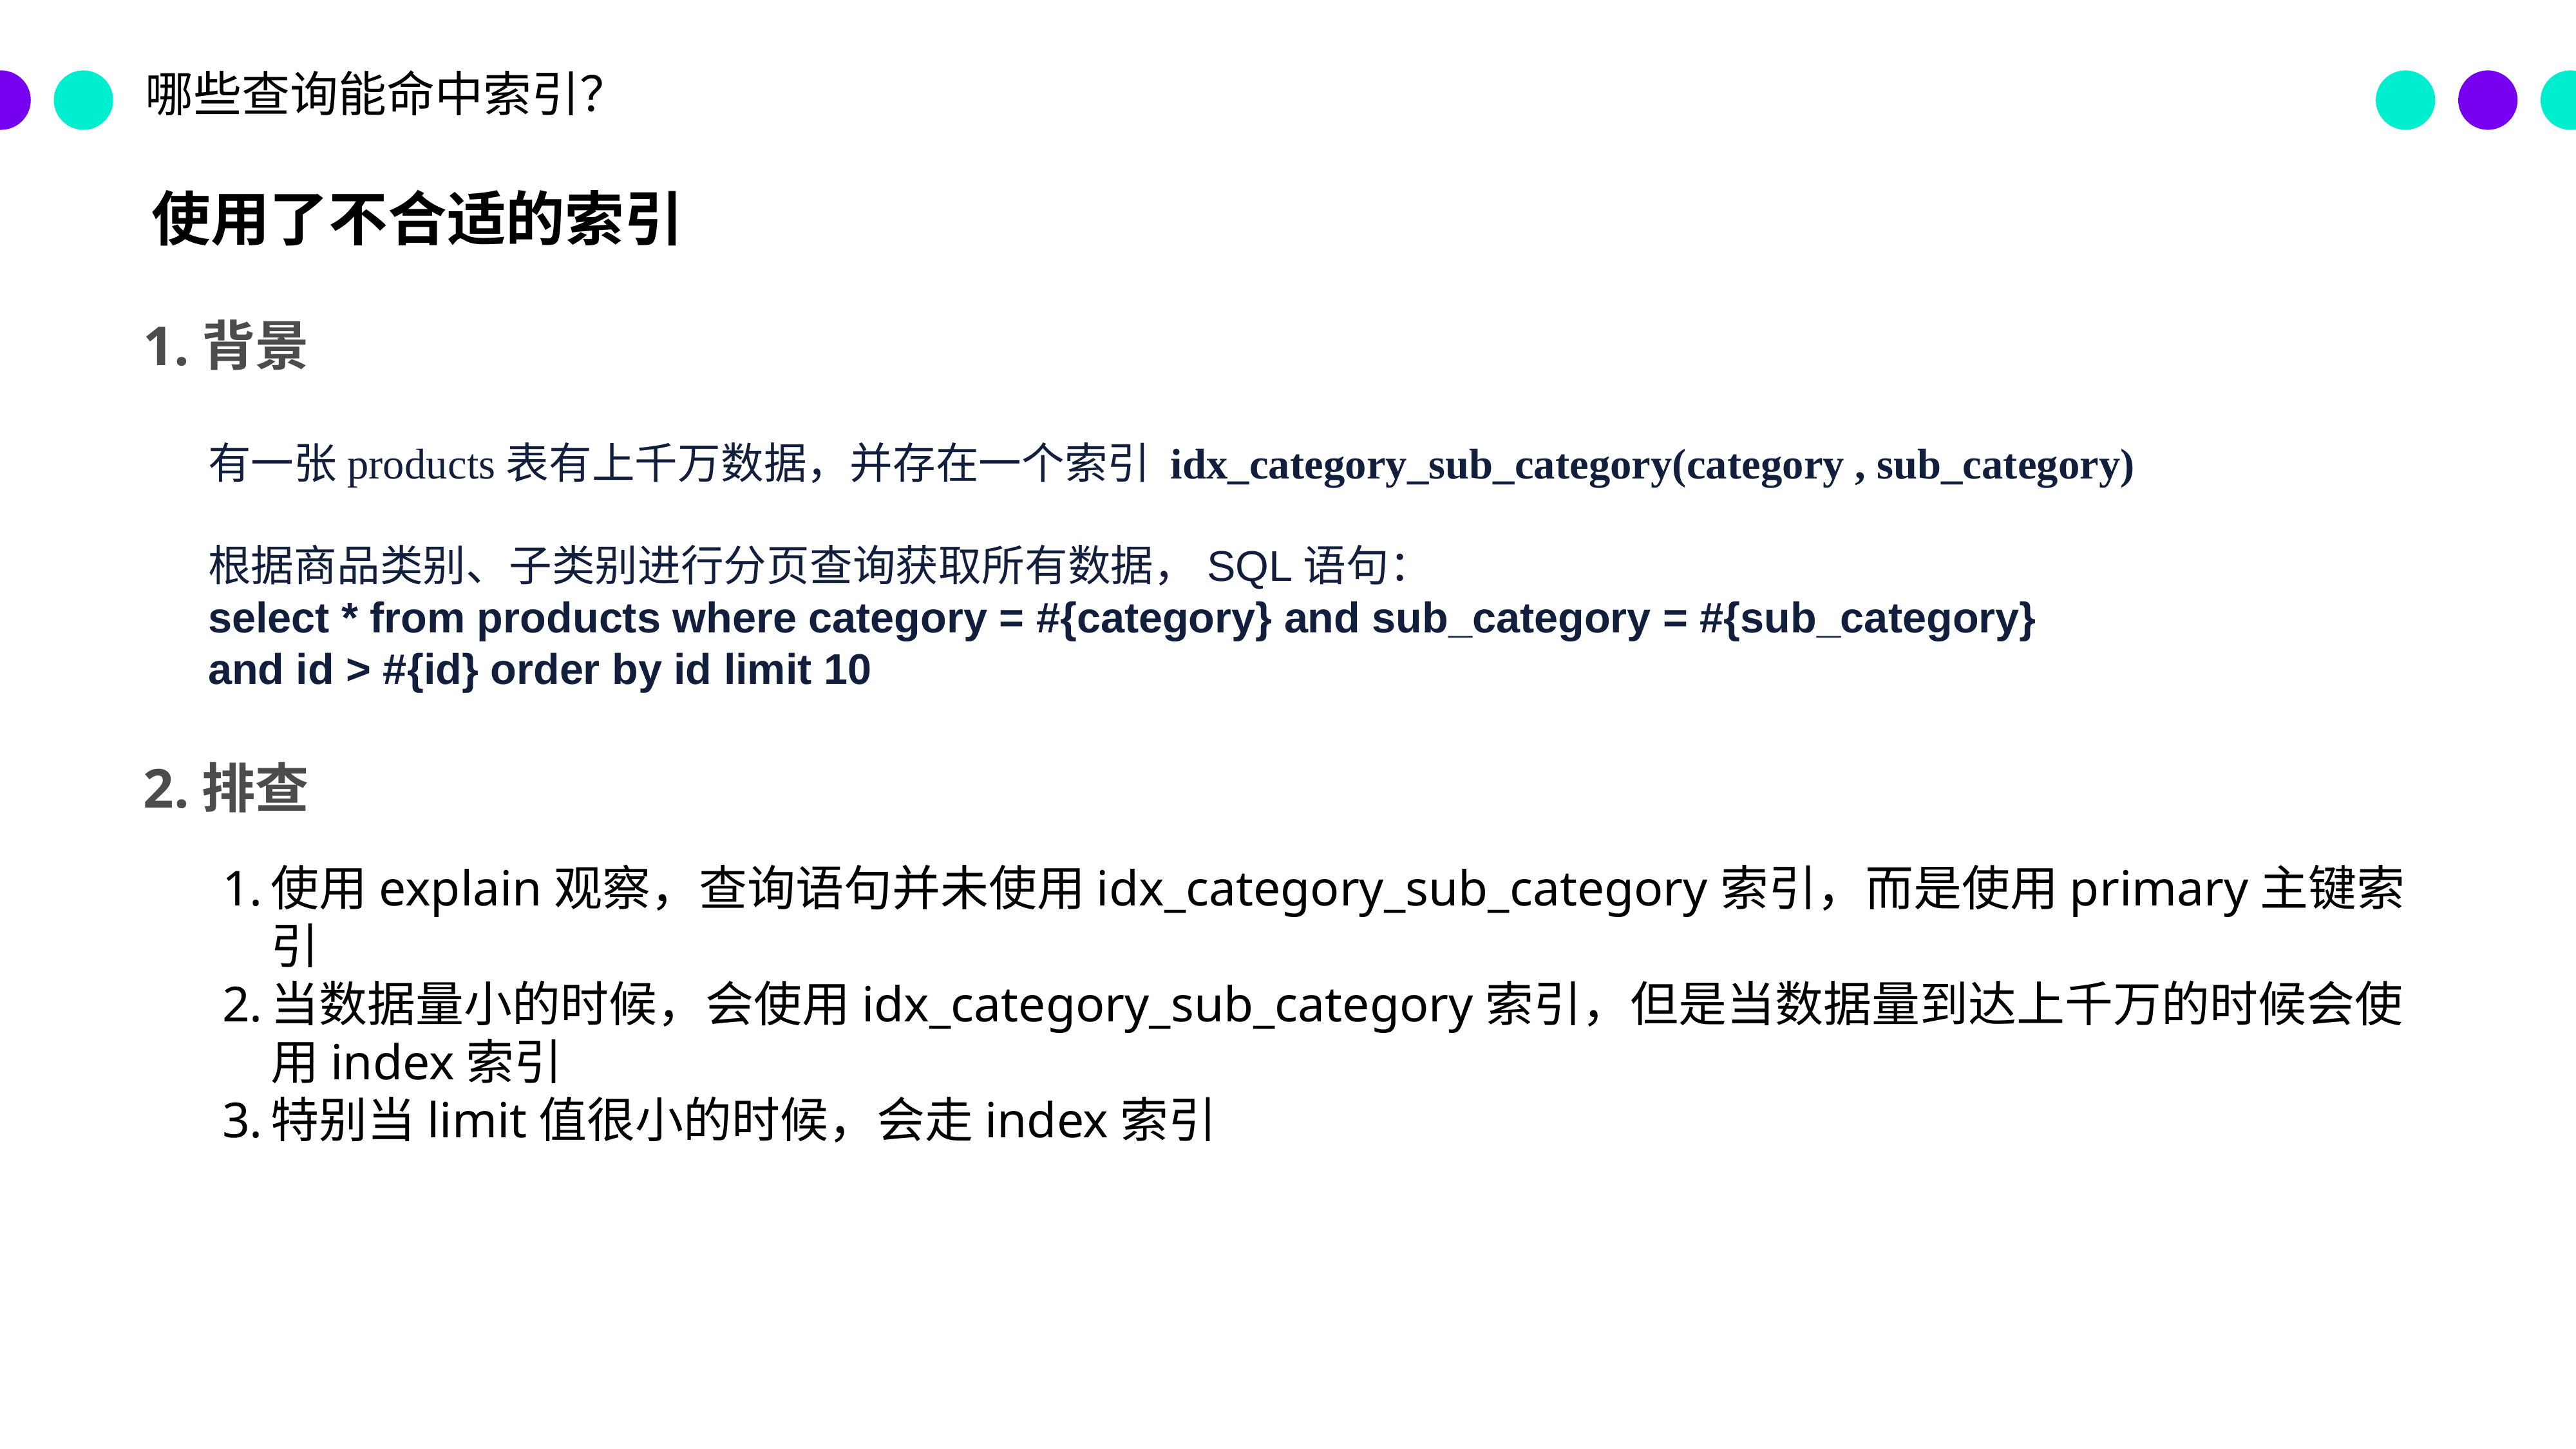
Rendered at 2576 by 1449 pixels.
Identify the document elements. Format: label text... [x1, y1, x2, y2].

text_box 1.背景 [133, 307, 319, 381]
text_box 哪些查询能命中索引？ [139, 64, 1020, 128]
text_box 2.排查 [133, 750, 319, 824]
text_box 使用explain观察，查询语句并未使用idx_category_sub_category索引，而是使用primary主键索引 当数据量小的时候，会使用idx_category_sub_category索引，但是当数据量到达上千万的时候会使用index索引 特别当limit值很小的时候，会走index索引 [213, 852, 2436, 1152]
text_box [2375, 70, 2576, 130]
text_box 有一张products表有上千万数据，并存在一个索引 idx_category_sub_category(category , sub_category) 根据商品类别、子类别进行分页查询获取所有数据，SQL语句： select * from products where category = #{category} and sub_category = #{sub_category} and id > #{id} order by id limit 10 [198, 430, 2376, 698]
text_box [0, 70, 113, 130]
text_box 使用了不合适的索引 [142, 176, 694, 258]
